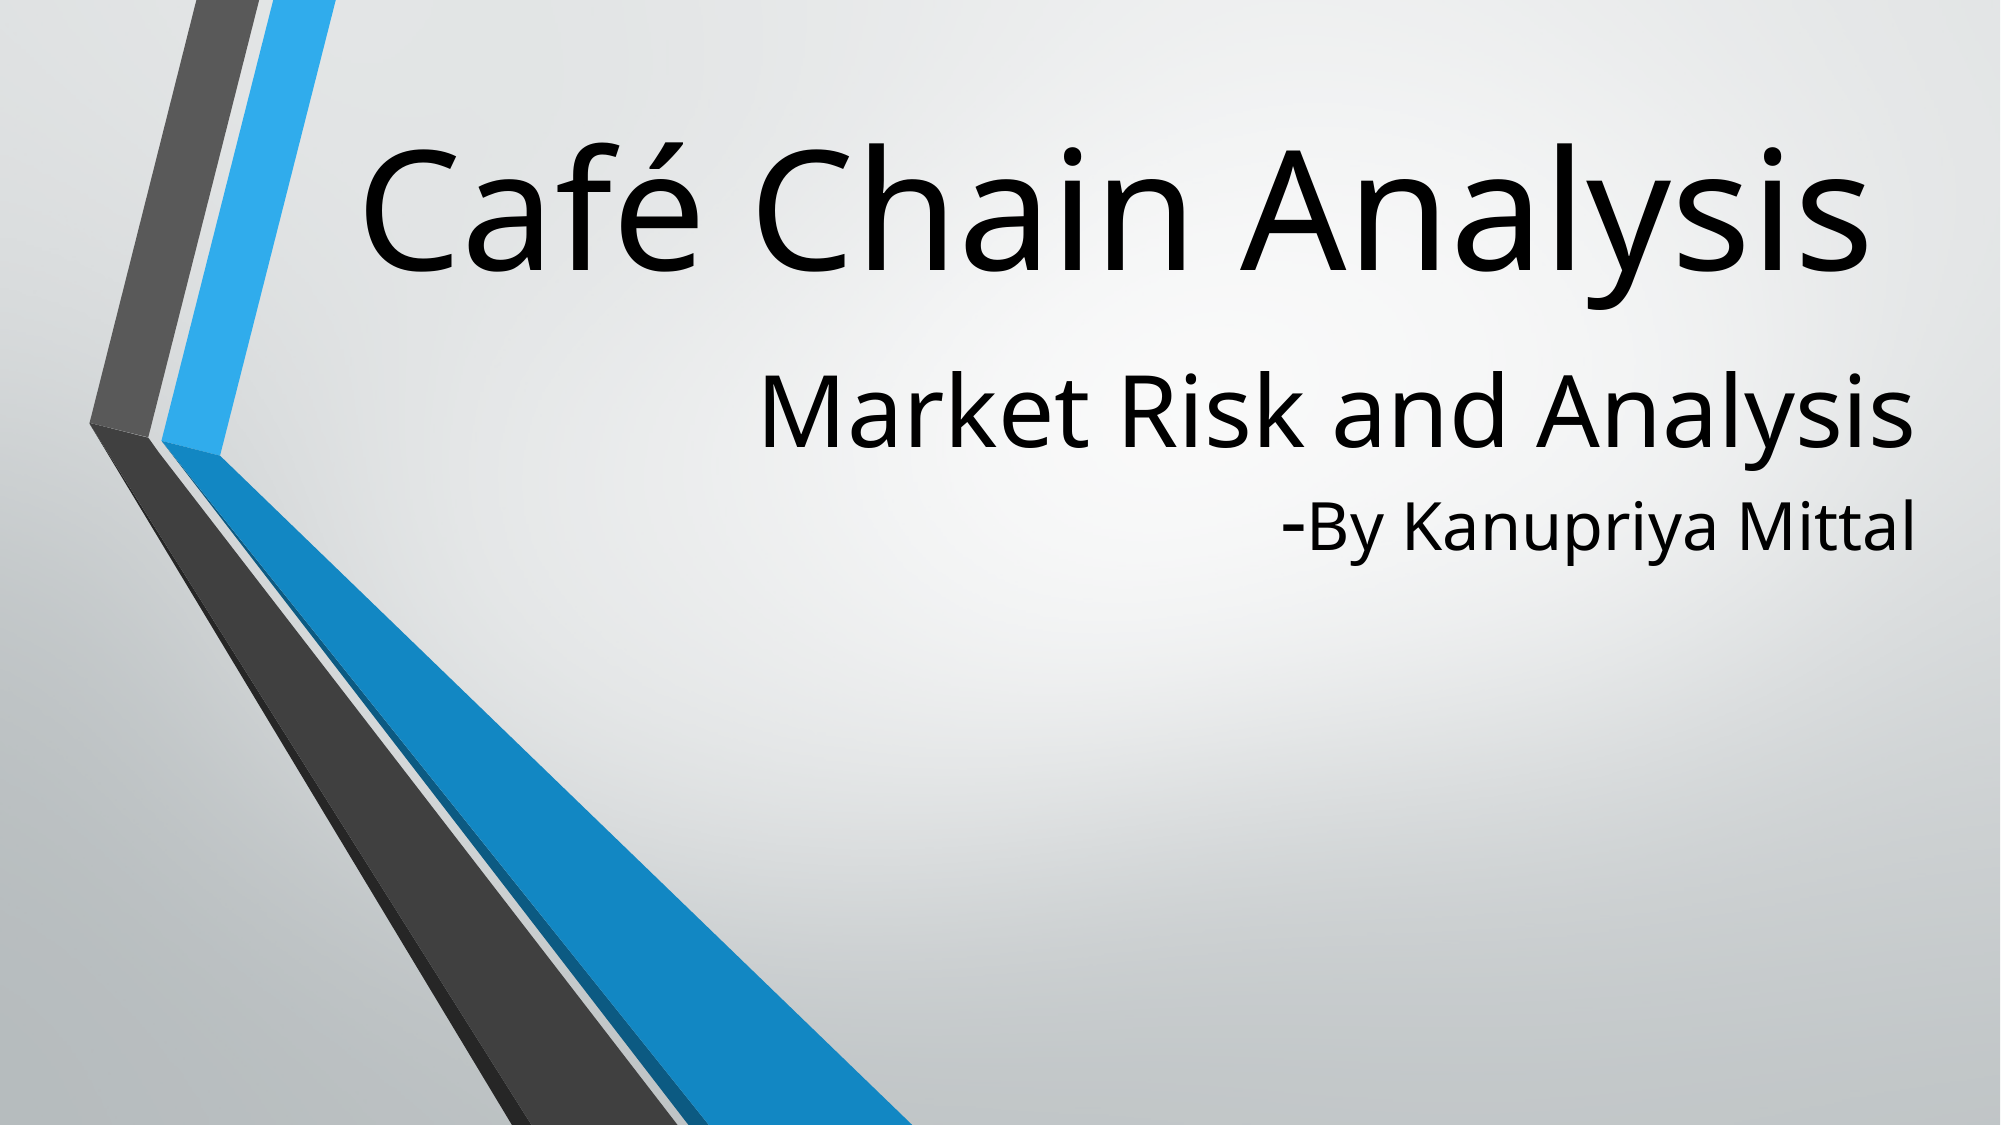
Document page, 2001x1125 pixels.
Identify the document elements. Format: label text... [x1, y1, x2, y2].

title Market Risk and Analysis -By Kanupriya Mittal [75, 21, 1933, 575]
subtitle Café Chain Analysis [176, 96, 1933, 461]
